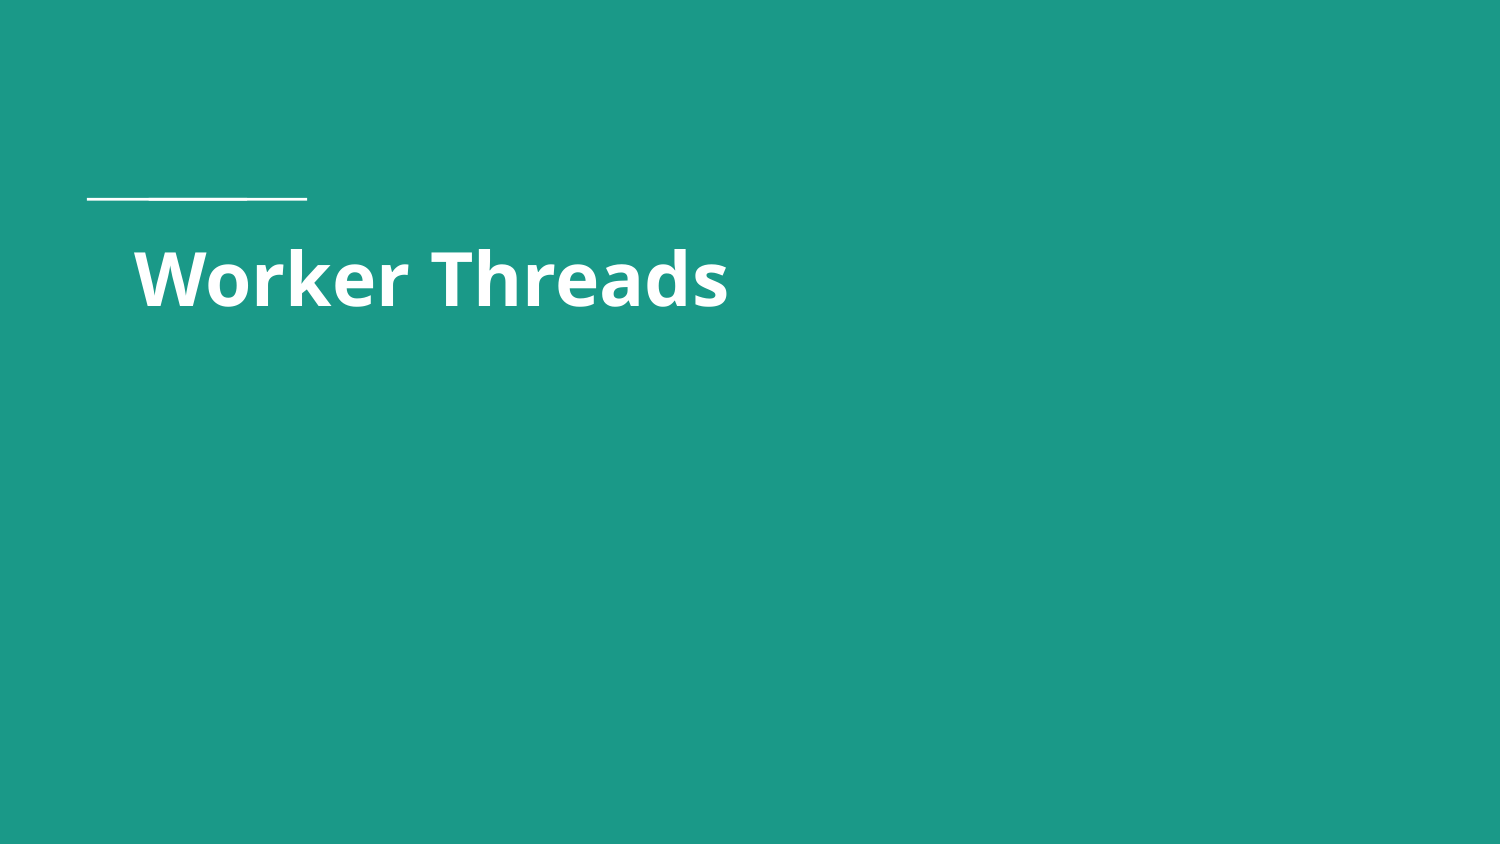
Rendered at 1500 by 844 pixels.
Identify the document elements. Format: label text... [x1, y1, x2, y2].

title Worker Threads [119, 216, 1381, 466]
